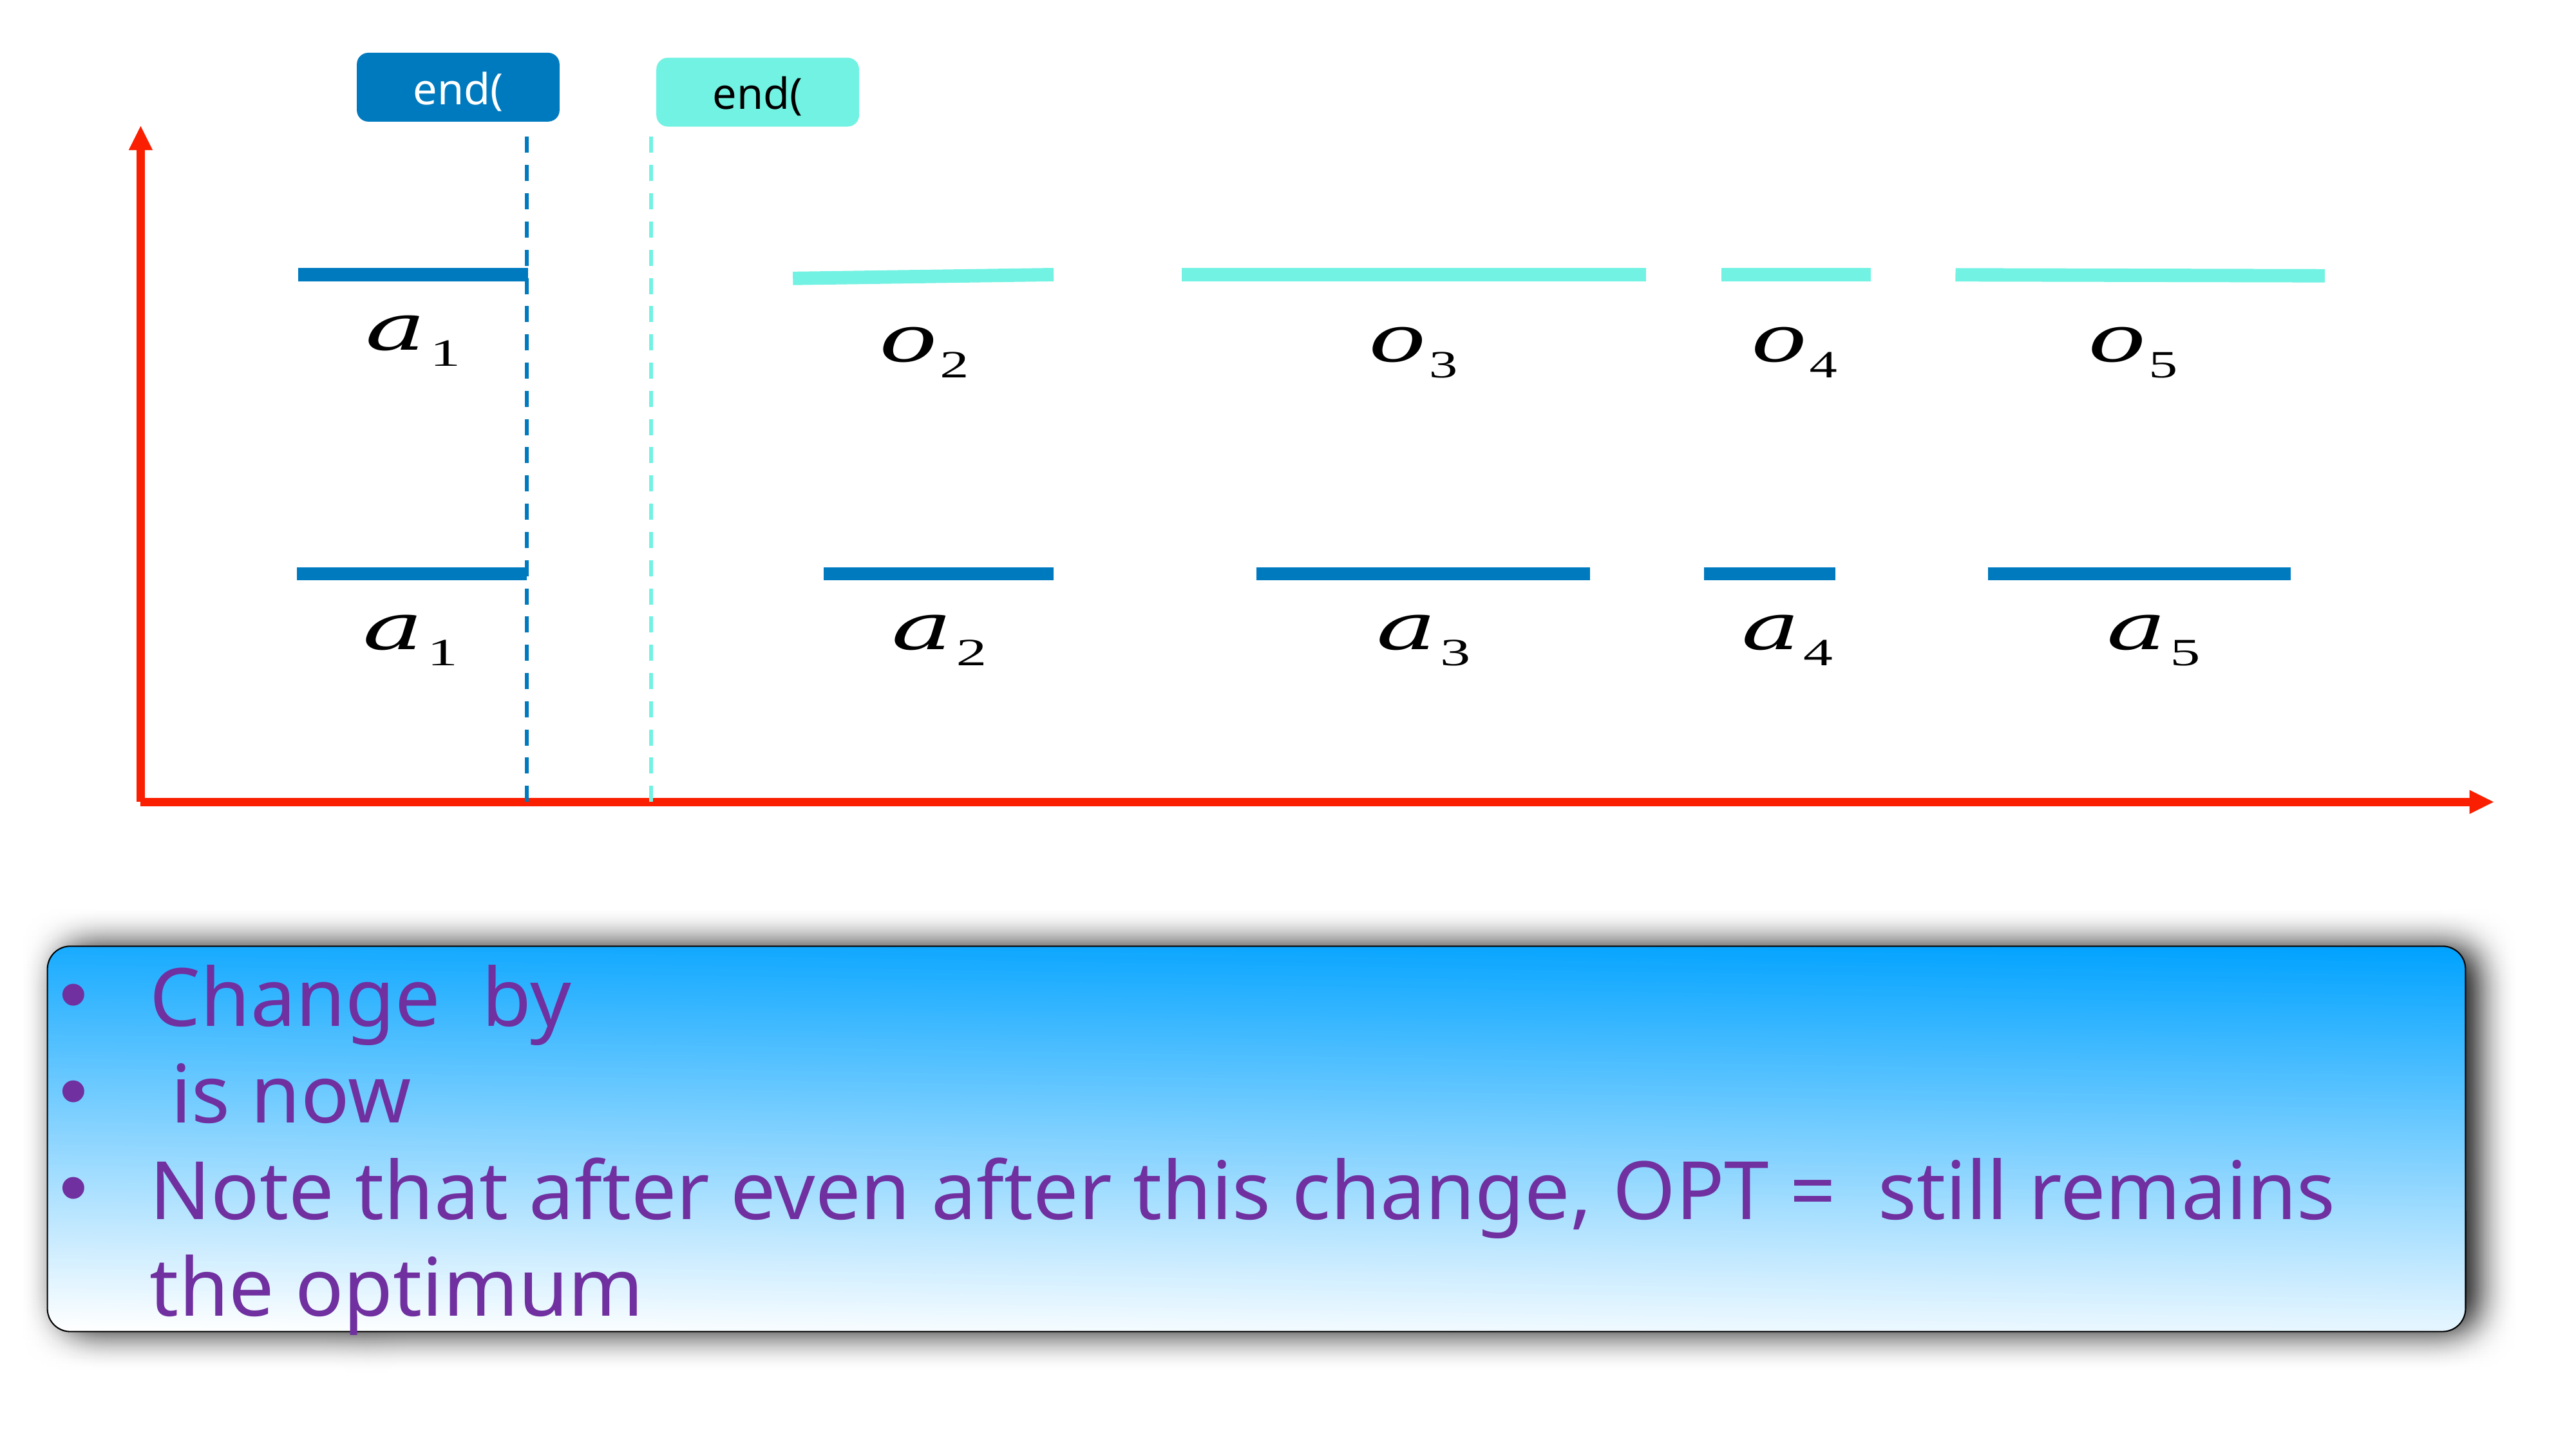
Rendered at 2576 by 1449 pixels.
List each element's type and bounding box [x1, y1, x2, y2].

text_box [792, 274, 1054, 279]
